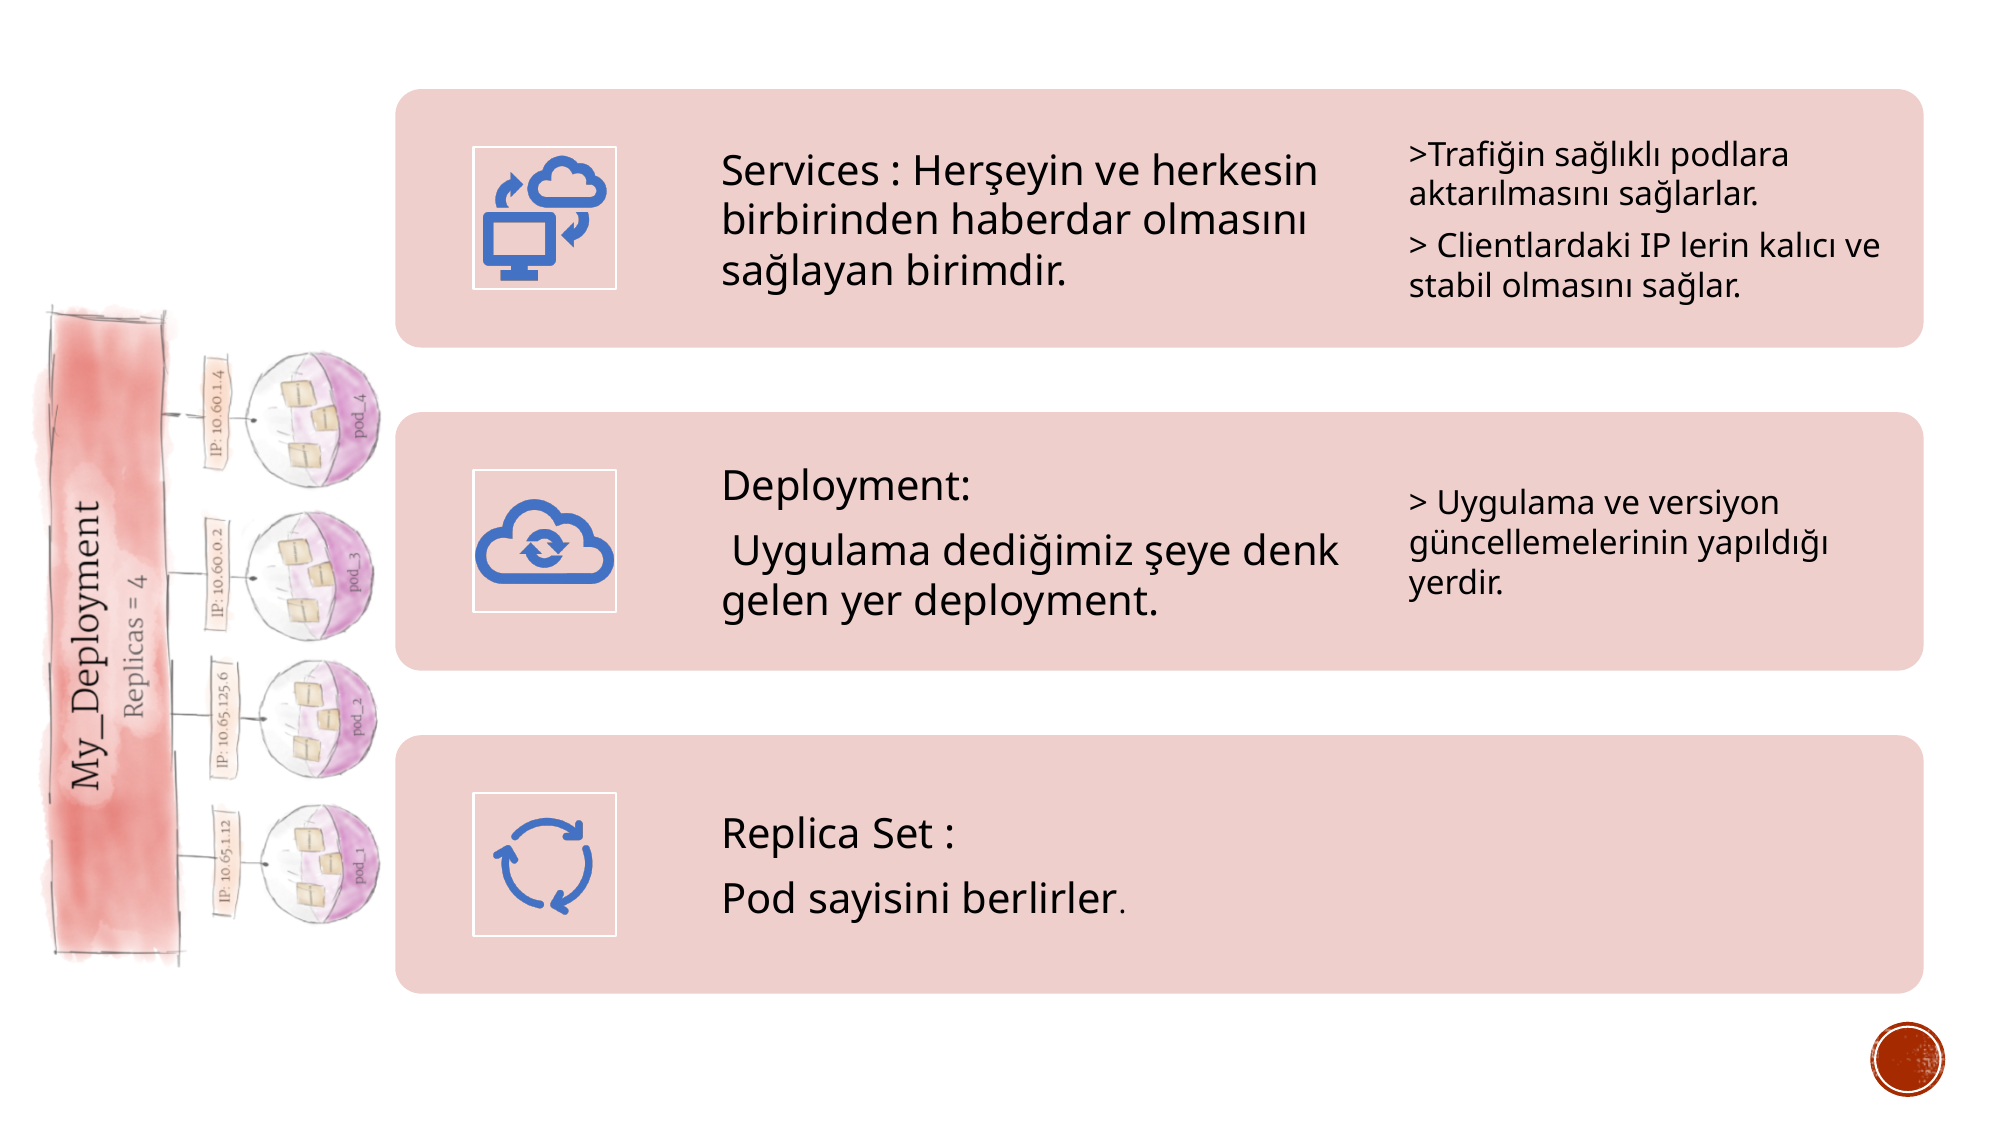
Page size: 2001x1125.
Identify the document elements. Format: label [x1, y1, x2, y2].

picture [0, 289, 394, 974]
list [399, 93, 1921, 991]
